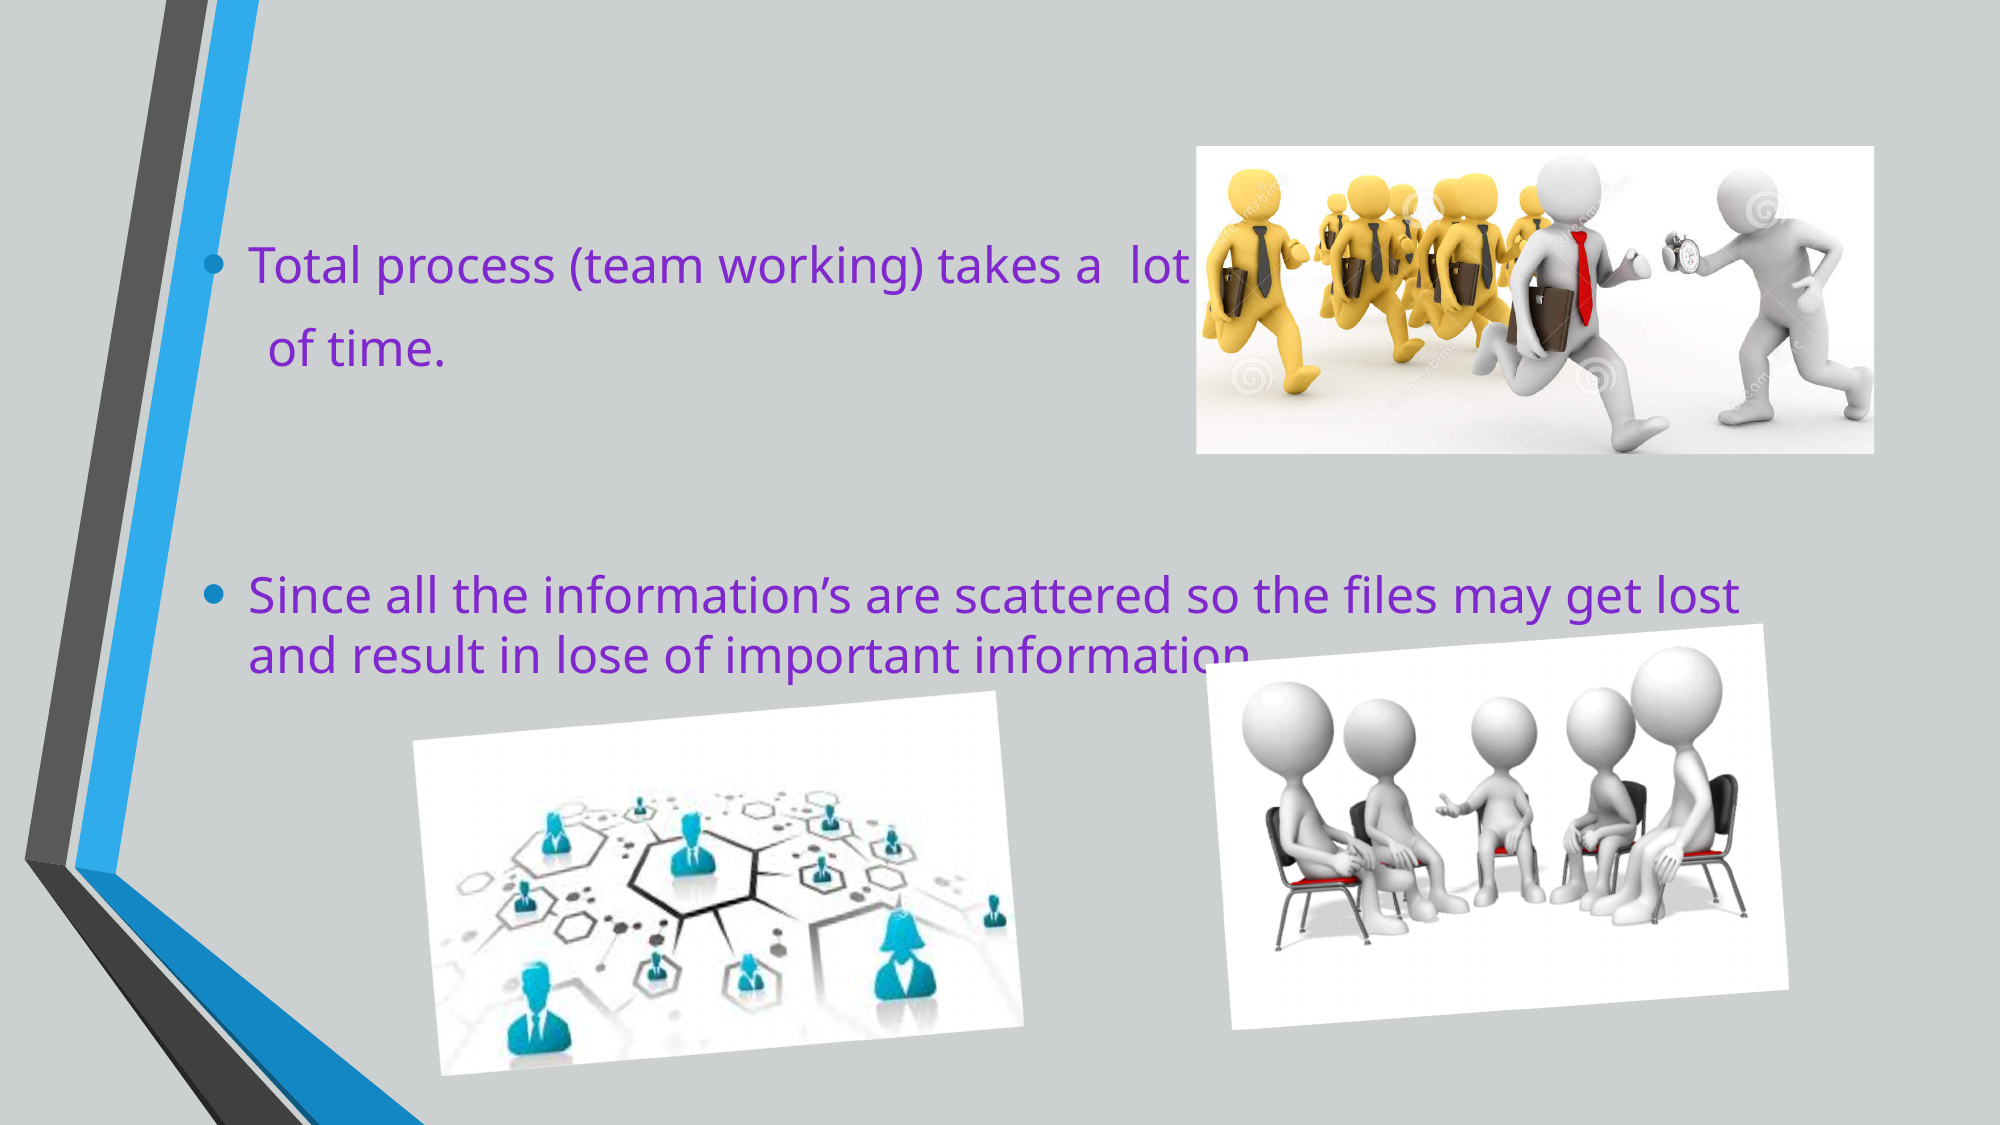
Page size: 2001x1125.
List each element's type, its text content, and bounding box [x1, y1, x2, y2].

picture [413, 691, 1023, 1075]
picture [1206, 624, 1789, 1029]
picture [1196, 146, 1875, 454]
title [243, 112, 1887, 400]
list Total process (team working) takes a lot of time. Since all the information’s are scattered so the files may get lost and result in lose of important information. [186, 226, 1831, 784]
